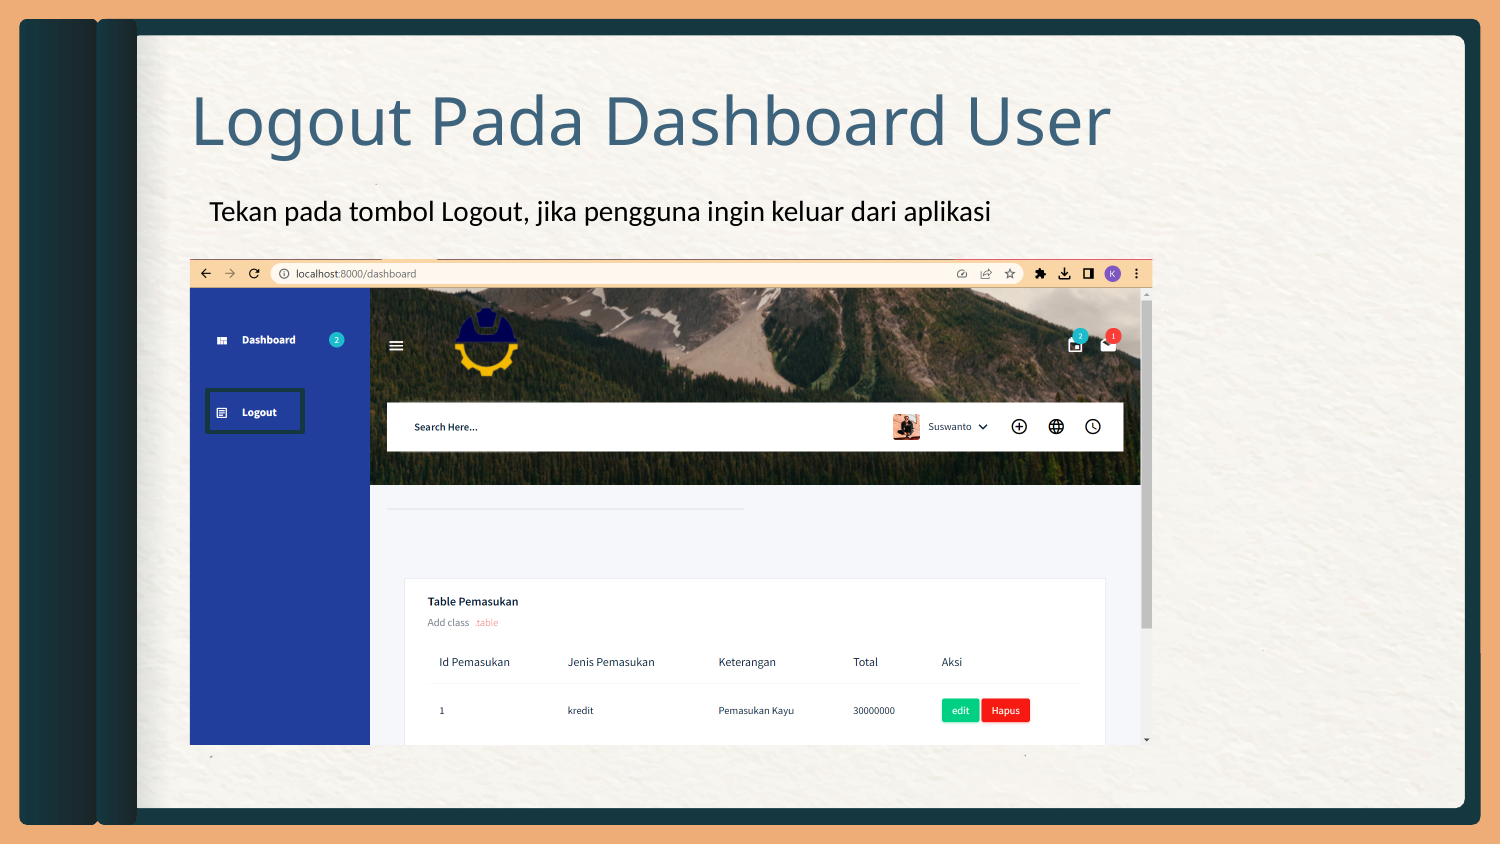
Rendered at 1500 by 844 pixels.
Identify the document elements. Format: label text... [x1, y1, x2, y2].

picture [137, 35, 1465, 809]
title Logout Pada Dashboard User [175, 63, 1225, 161]
text_box Tekan pada tombol Logout, jika pengguna ingin keluar dari aplikasi [194, 184, 1007, 235]
